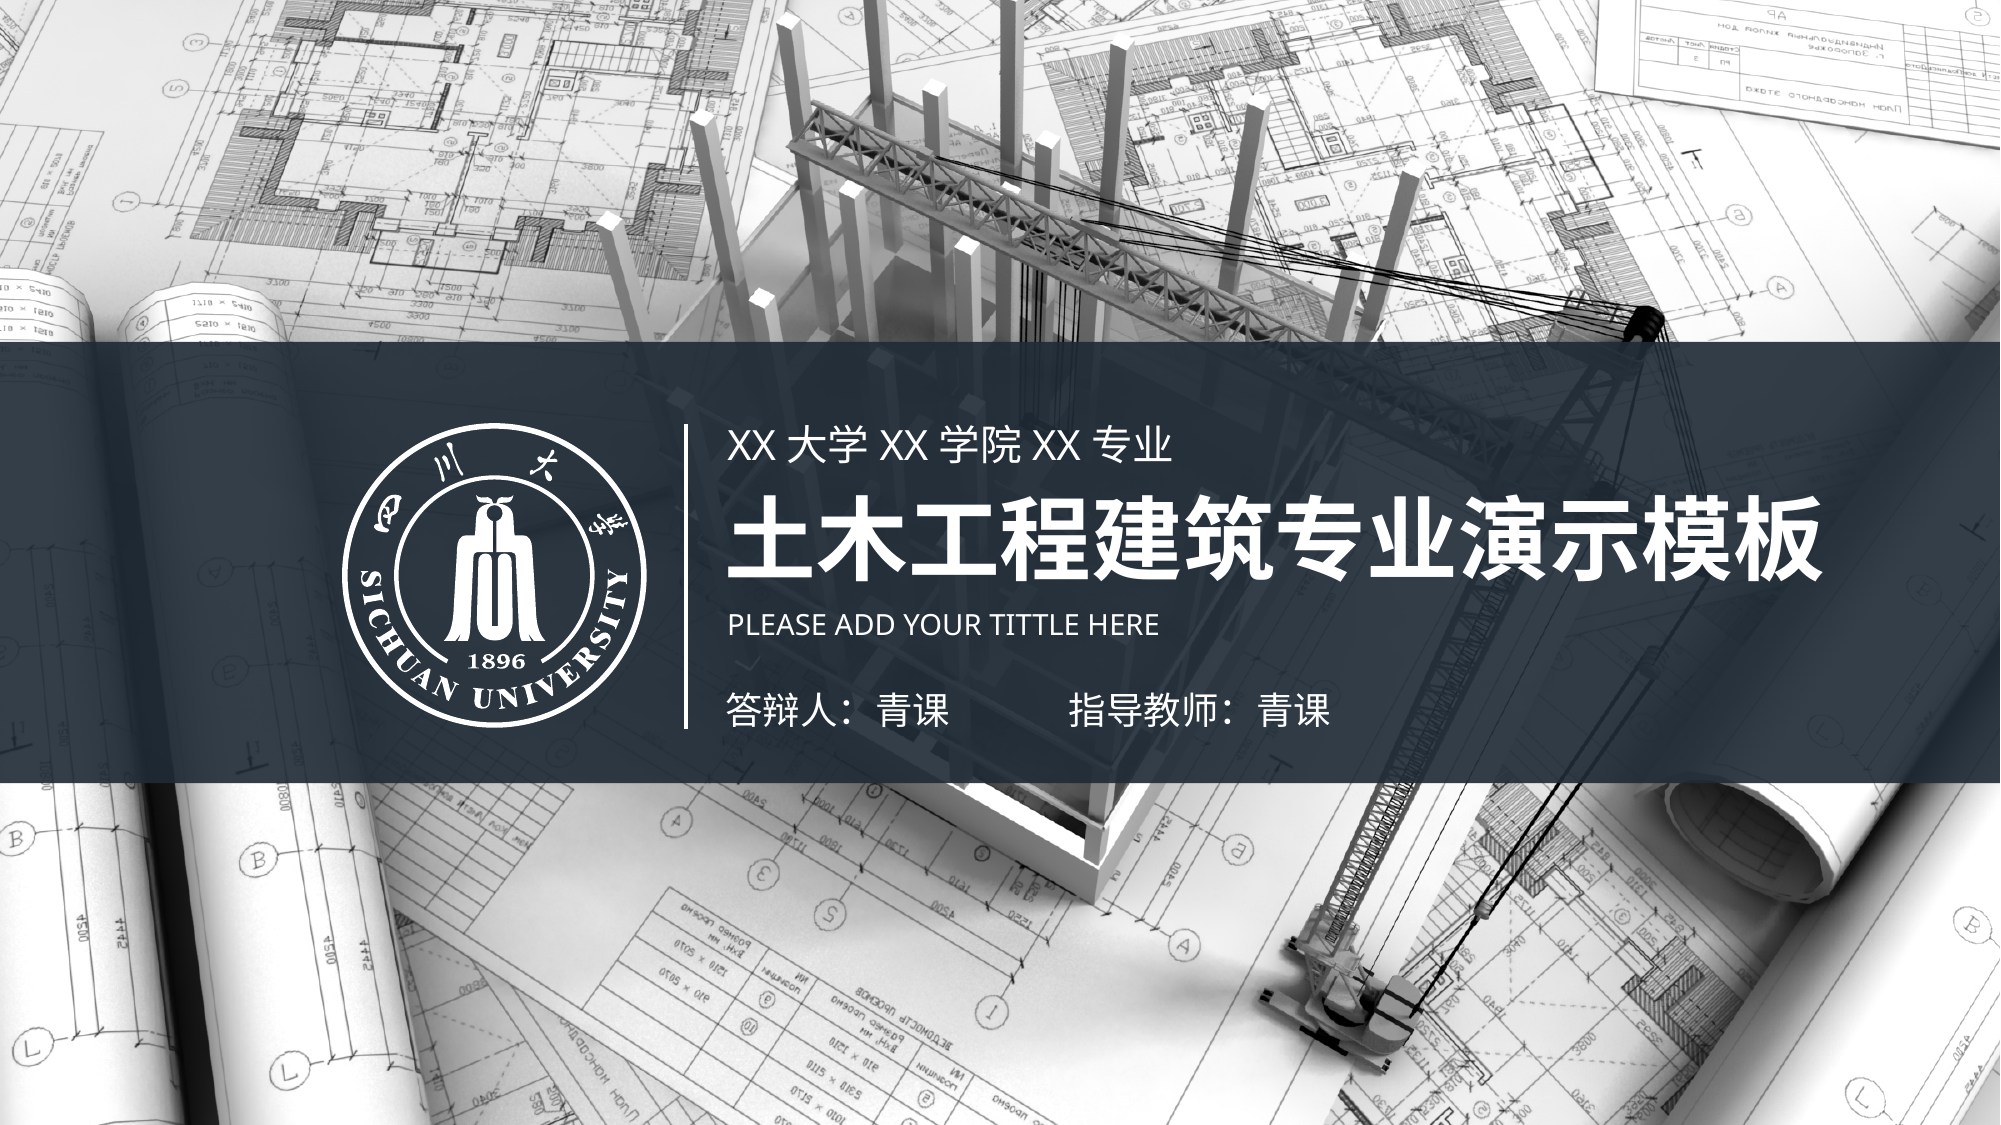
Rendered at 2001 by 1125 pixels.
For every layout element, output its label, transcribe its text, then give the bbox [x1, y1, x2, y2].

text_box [342, 423, 647, 728]
text_box 土木工程建筑专业演示模板 [710, 474, 1868, 600]
text_box 指导教师：青课 [1054, 679, 1424, 740]
text_box XX大学XX学院XX专业 [712, 411, 1372, 477]
text_box 答辩人：青课 [710, 679, 1054, 740]
text_box PLEASE ADD YOUR TITTLE HERE [712, 598, 1230, 649]
